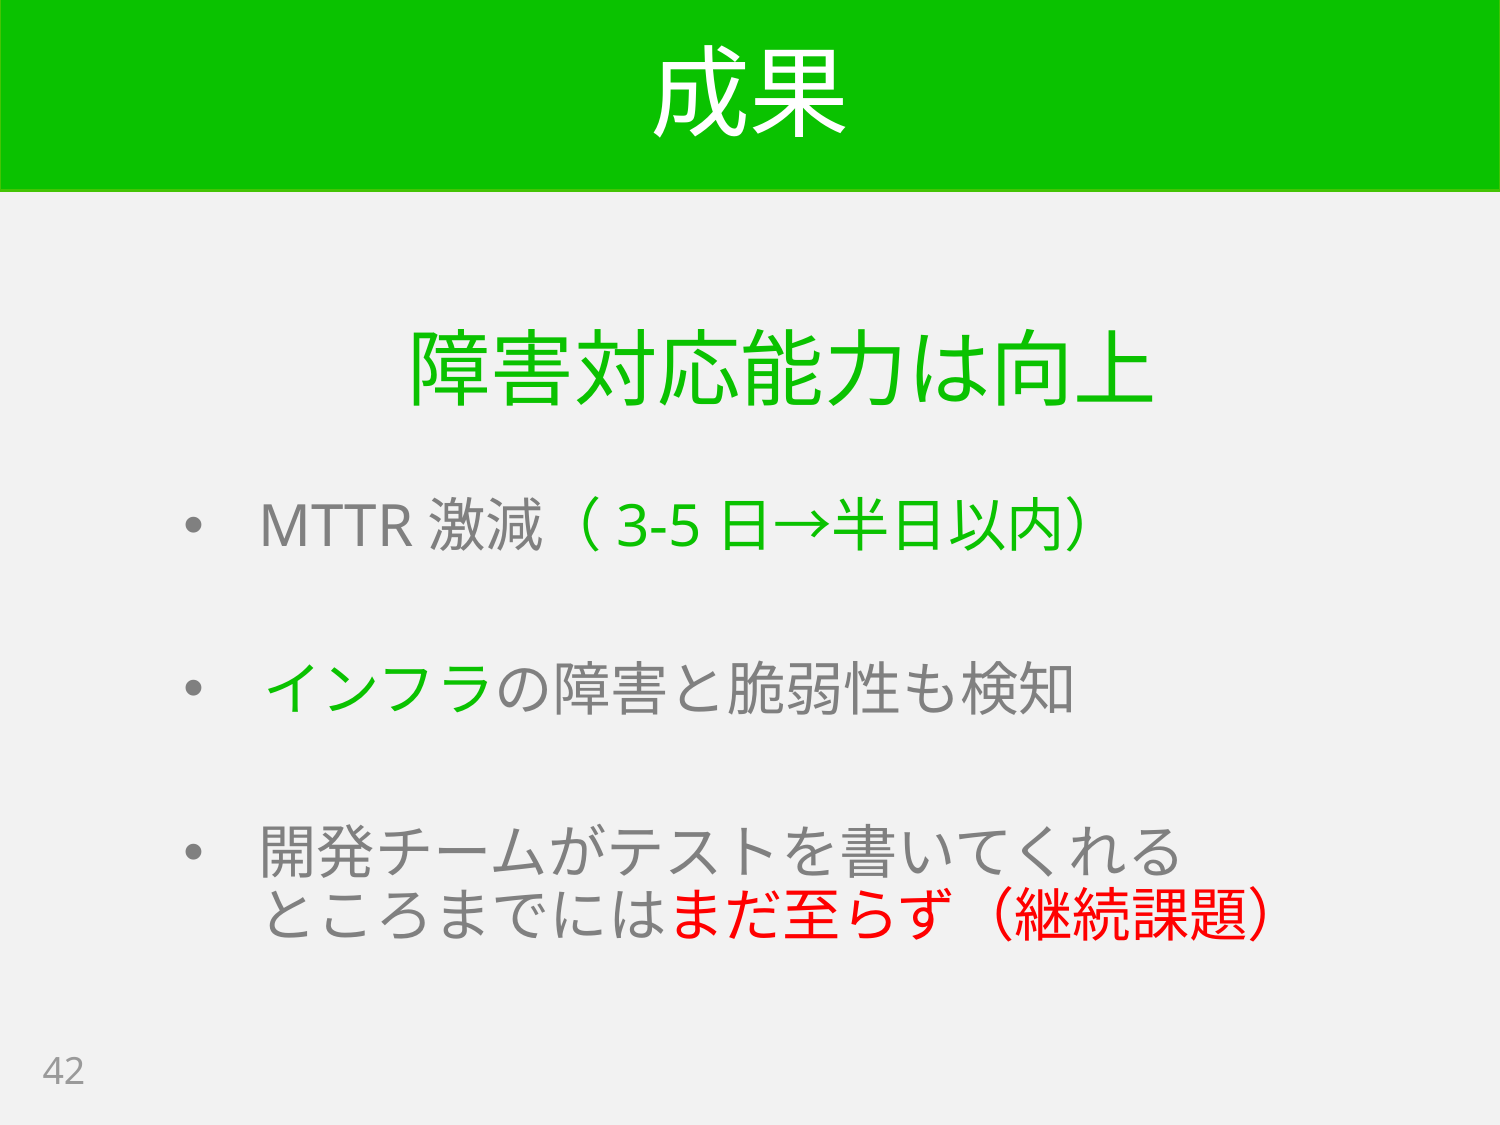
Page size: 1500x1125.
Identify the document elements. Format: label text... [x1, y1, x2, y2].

title 成果 [0, 53, 1500, 140]
list 障害対応能力は向上 MTTR激減（3-5日→半日以内） インフラの障害と脆弱性も検知 開発チームがテストを書いてくれる ところまでにはまだ至らず（継続課題） [103, 277, 1397, 1000]
slide_number 42 [27, 1042, 146, 1102]
